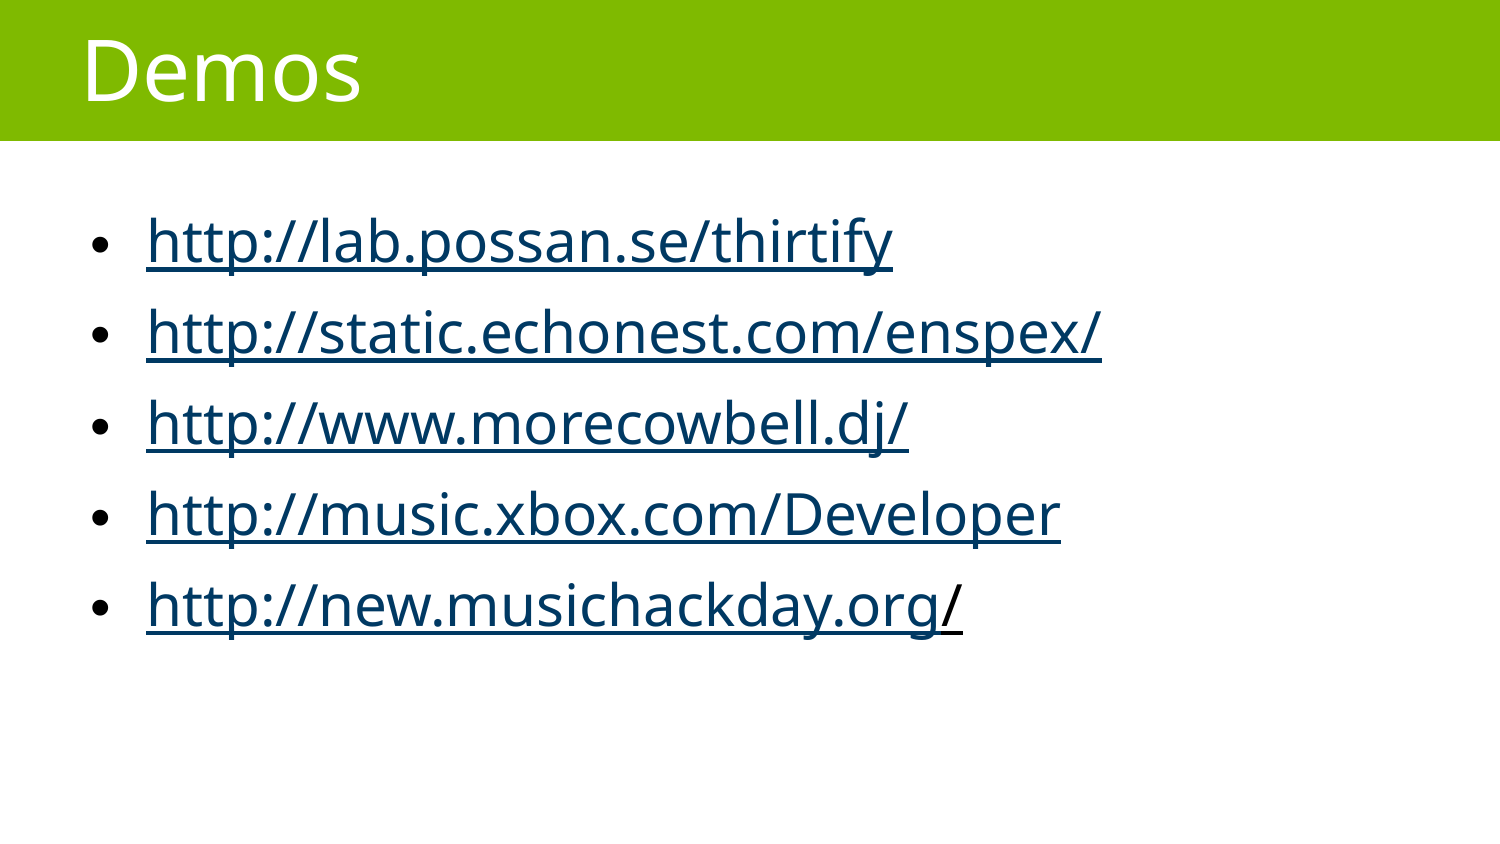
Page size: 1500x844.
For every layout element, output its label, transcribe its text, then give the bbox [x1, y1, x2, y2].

title Demos [64, 0, 1415, 138]
list http://lab.possan.se/thirtify http://static.echonest.com/enspex/ http://www.morecowbell.dj/ http://music.xbox.com/Developer http://new.musichackday.org/ [75, 196, 1425, 754]
